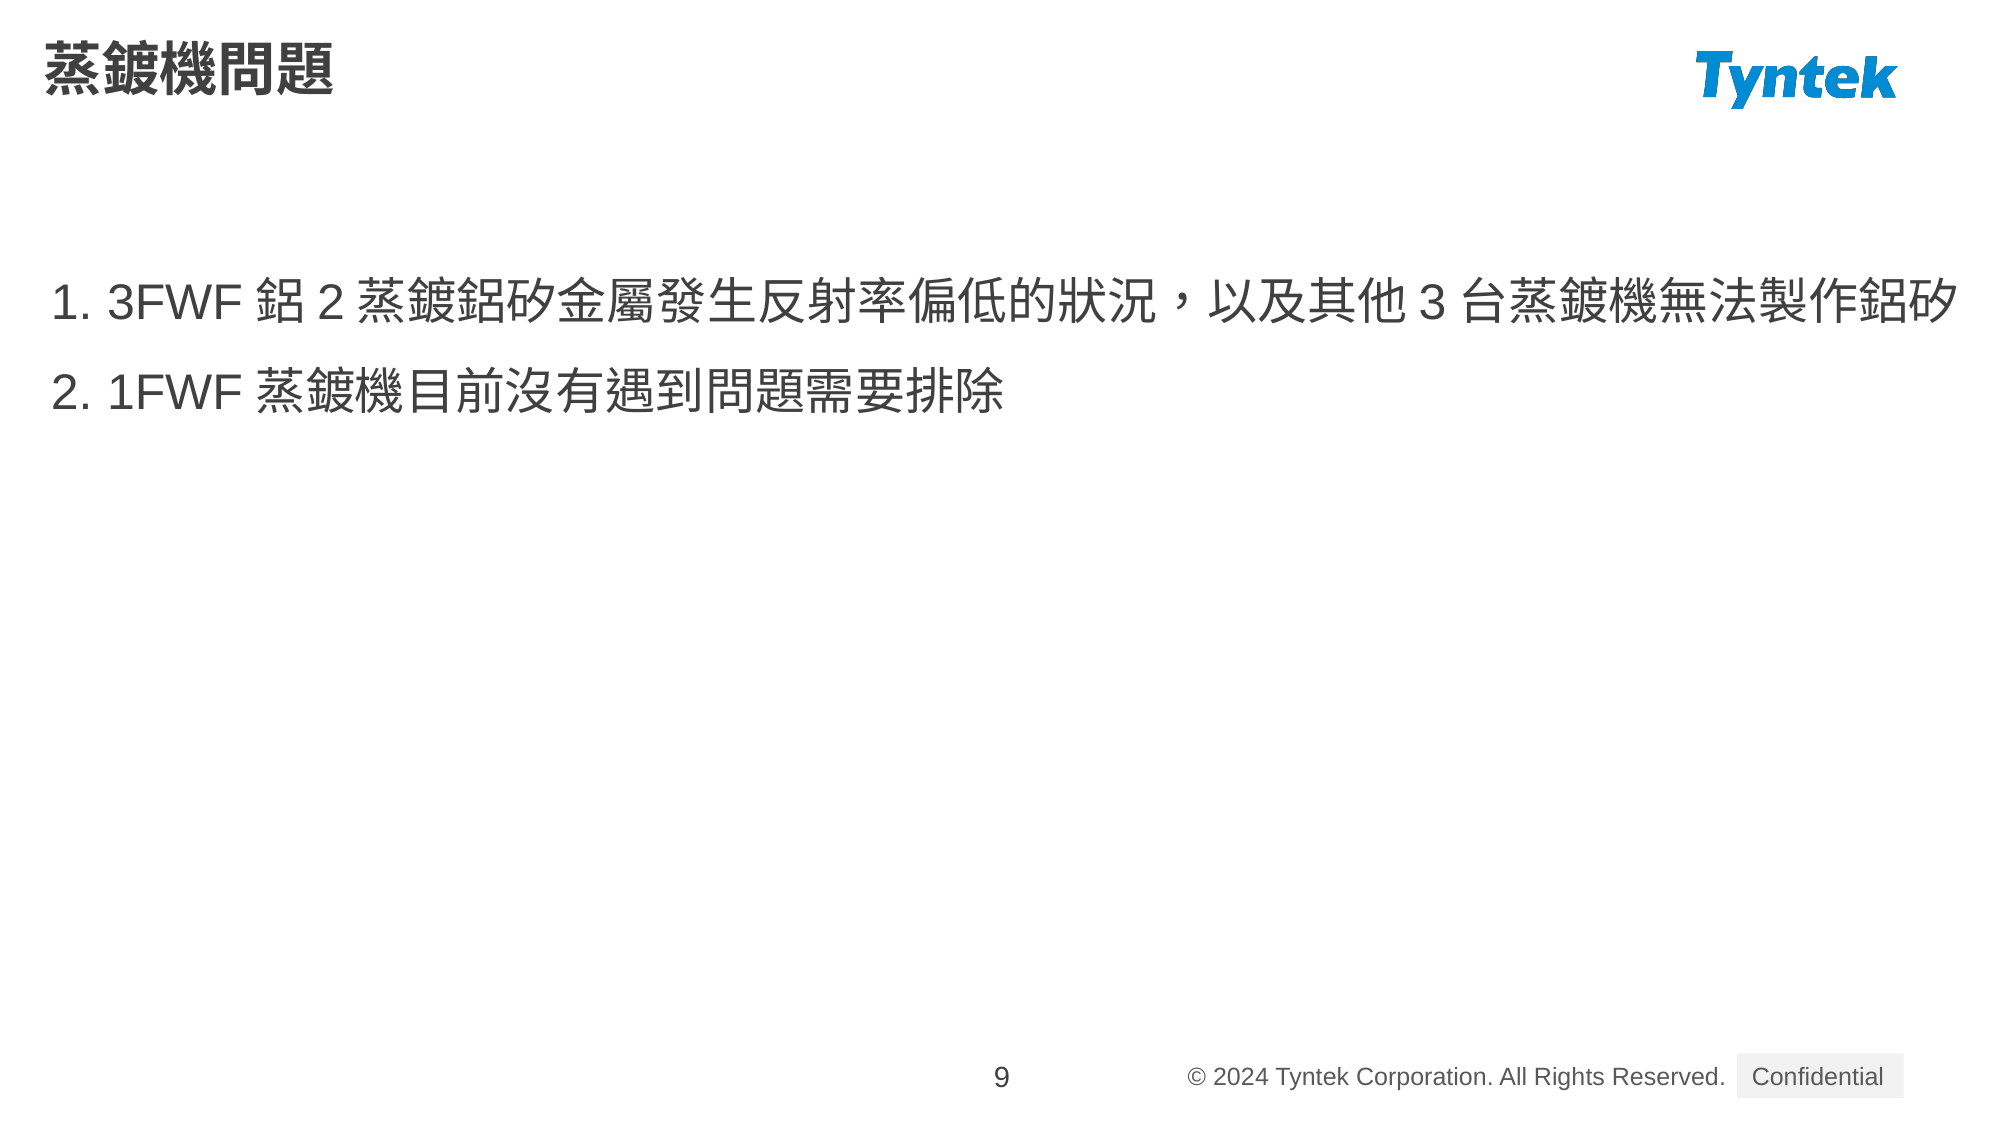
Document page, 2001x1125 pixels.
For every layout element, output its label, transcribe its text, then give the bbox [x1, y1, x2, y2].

text_box 蒸鍍機問題 [31, 7, 1598, 136]
text_box 3FWF鋁2蒸鍍鋁矽金屬發生反射率偏低的狀況，以及其他3台蒸鍍機無法製作鋁矽 1FWF蒸鍍機目前沒有遇到問題需要排除 [36, 231, 1974, 427]
slide_number 9 [958, 1045, 1045, 1107]
picture [1696, 51, 1898, 109]
